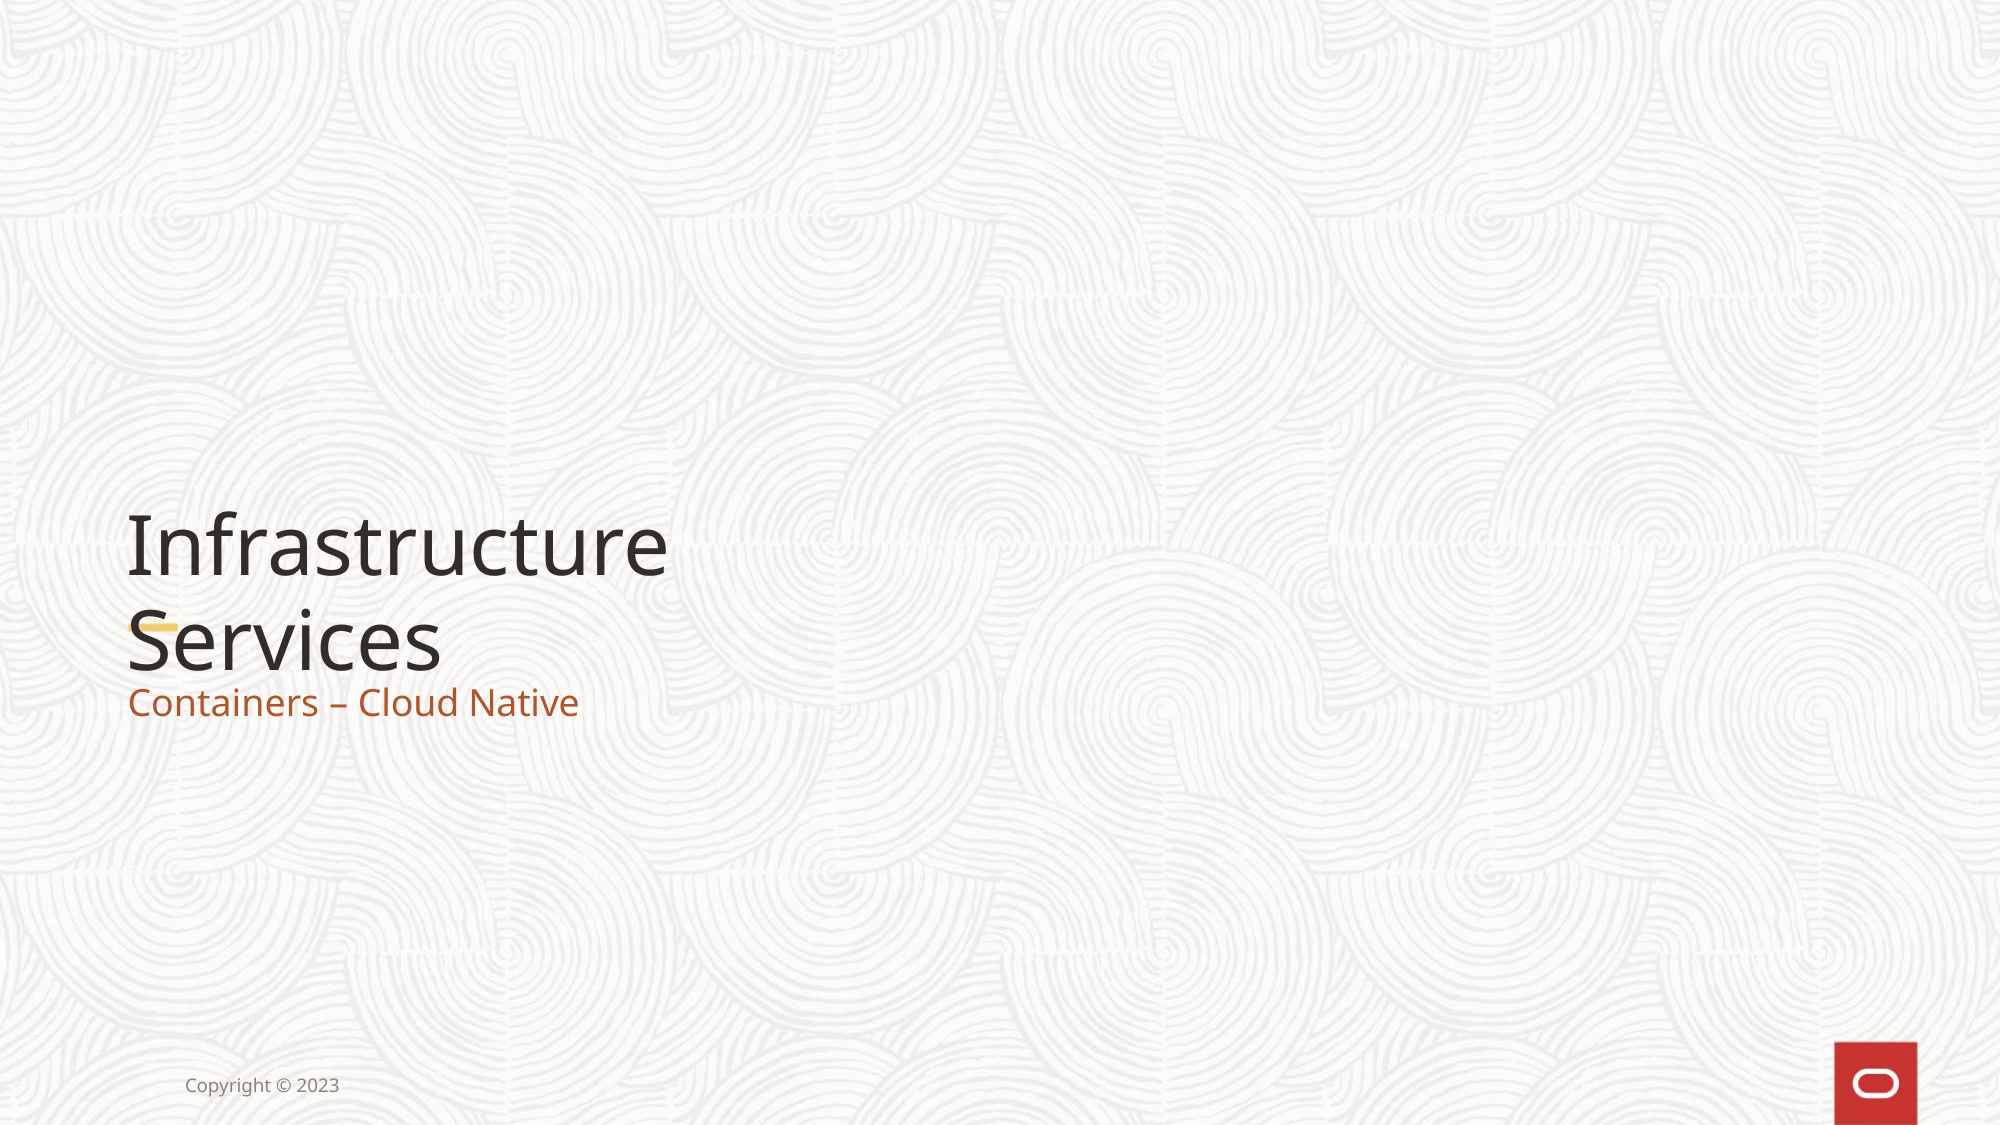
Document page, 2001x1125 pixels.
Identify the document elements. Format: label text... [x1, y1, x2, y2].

text_box Infrastructure Services [126, 497, 993, 688]
text_box Containers – Cloud Native [127, 674, 776, 725]
text_box Copyright © 2023 [185, 1071, 446, 1097]
text_box [0, 0, 2000, 1125]
